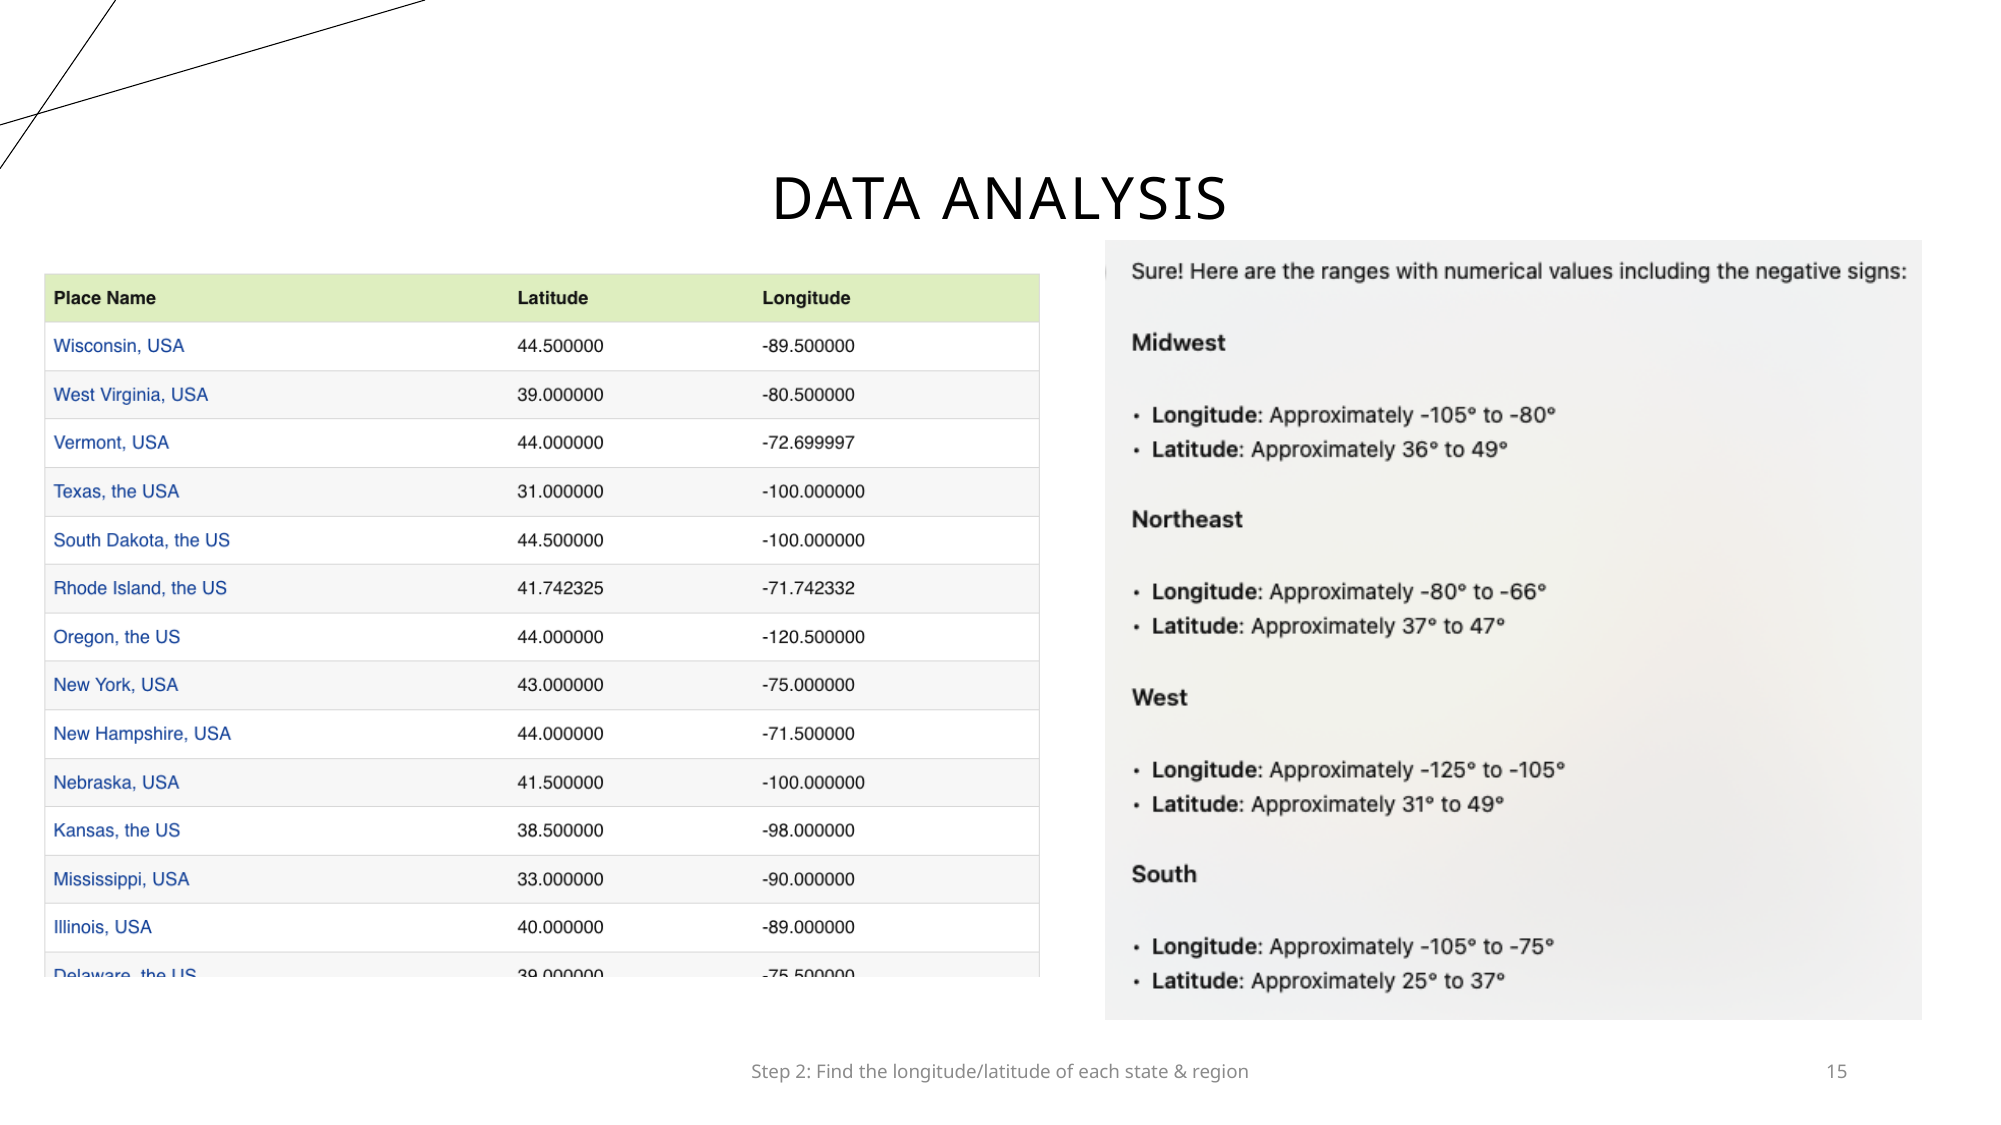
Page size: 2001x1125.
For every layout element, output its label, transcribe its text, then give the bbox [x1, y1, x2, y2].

picture [1105, 240, 1922, 1020]
picture [22, 239, 1048, 977]
footer Step 2: Find the longitude/latitude of each state & region [662, 1042, 1338, 1103]
title Data Analysis [137, 22, 1863, 240]
slide_number 15 [1412, 1042, 1863, 1103]
